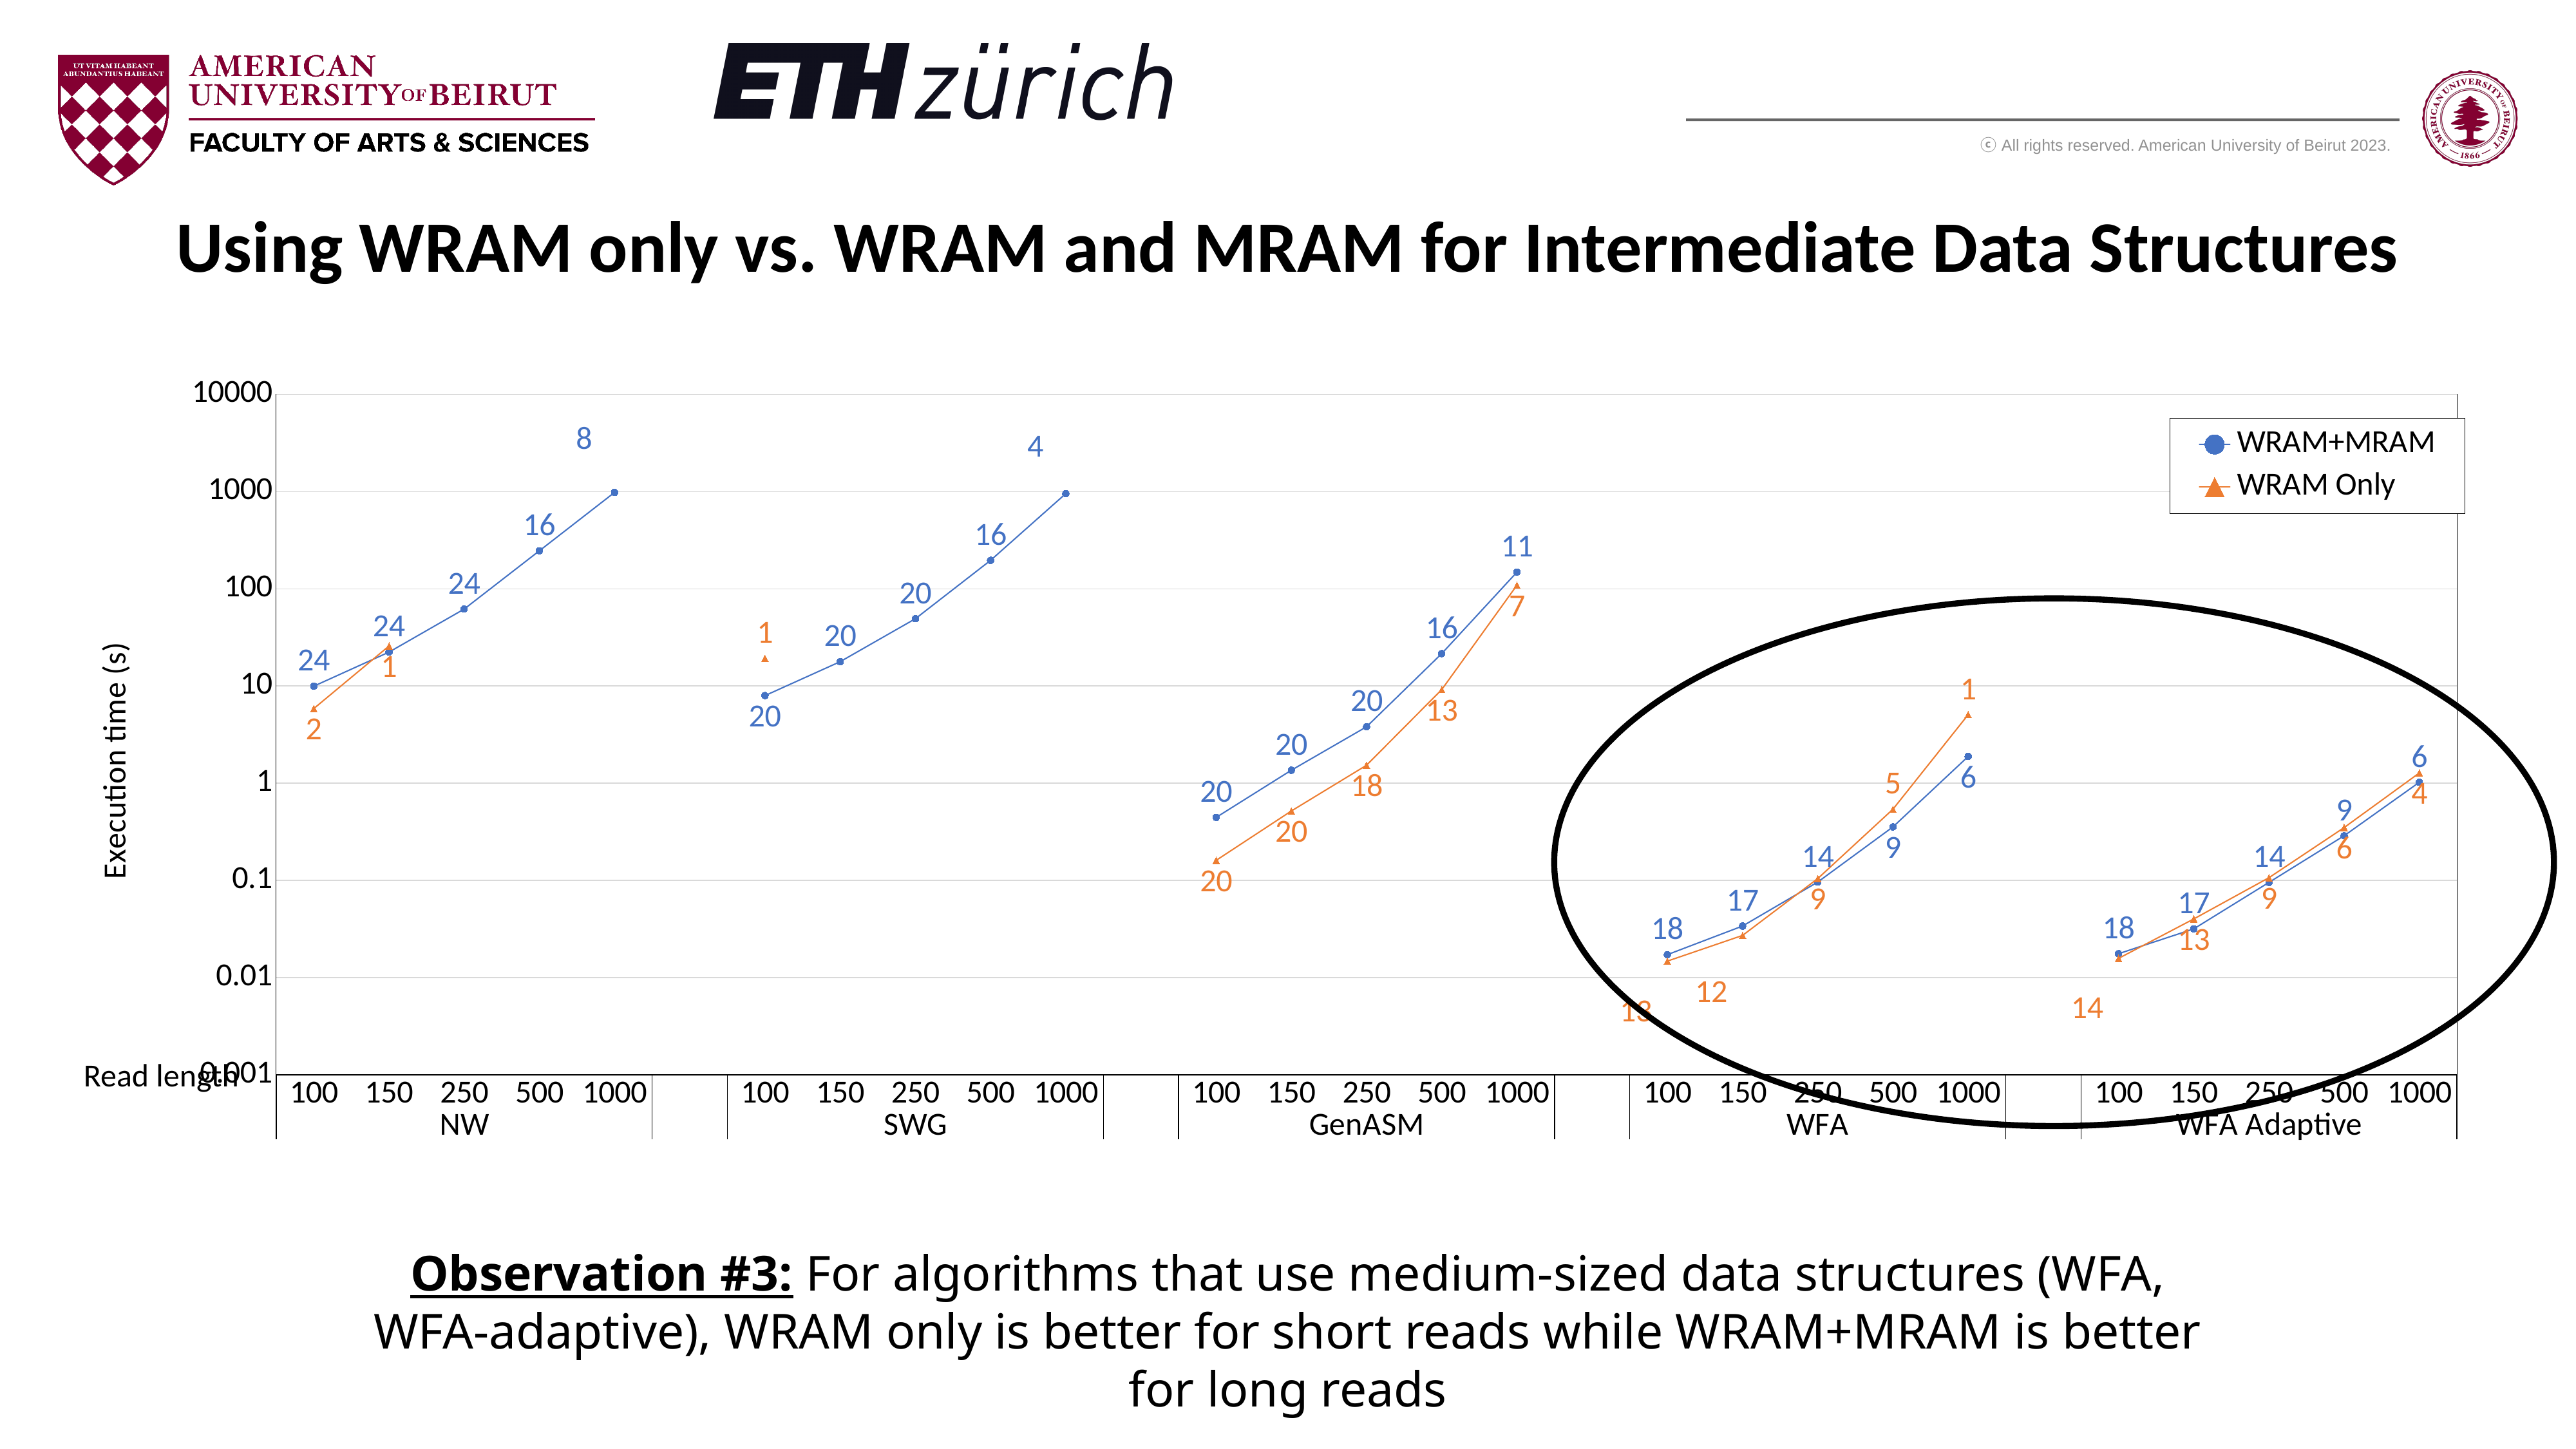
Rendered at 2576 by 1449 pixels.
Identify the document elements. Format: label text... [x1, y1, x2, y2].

text_box Observation #3: For algorithms that use medium-sized data structures (WFA, WFA-adaptive), WRAM only is better for short reads while WRAM+MRAM is better for long reads [341, 1238, 2235, 1422]
picture [712, 43, 1174, 121]
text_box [74, 362, 2506, 1159]
list Using WRAM only vs. WRAM and MRAM for Intermediate Data Structures [22, 200, 2554, 297]
picture [58, 55, 595, 185]
text_box [2506, 748, 2555, 976]
